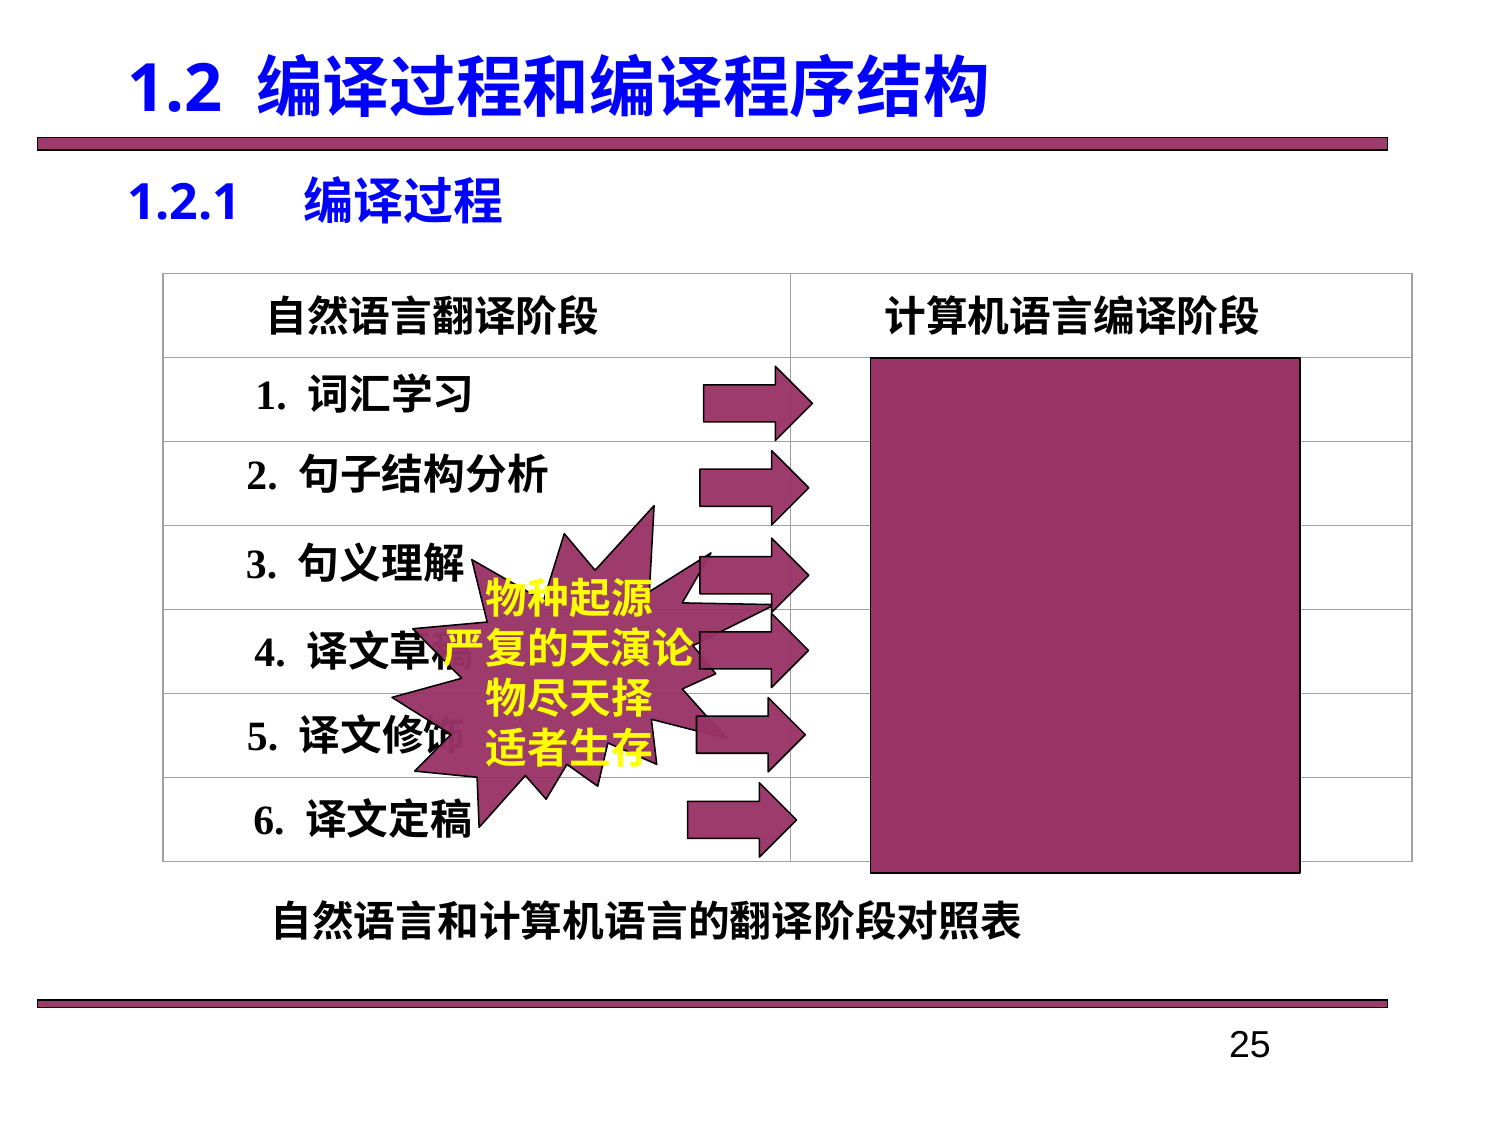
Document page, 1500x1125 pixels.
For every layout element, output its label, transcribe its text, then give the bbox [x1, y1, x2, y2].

text_box 1.2.1 编译过程 [112, 162, 674, 238]
text_box 自然语言和计算机语言的翻译阶段对照表 [255, 887, 1205, 953]
text_box 25 [1074, 1012, 1425, 1075]
title 1.2 编译过程和编译程序结构 [112, 37, 1100, 150]
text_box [145, 273, 1413, 874]
